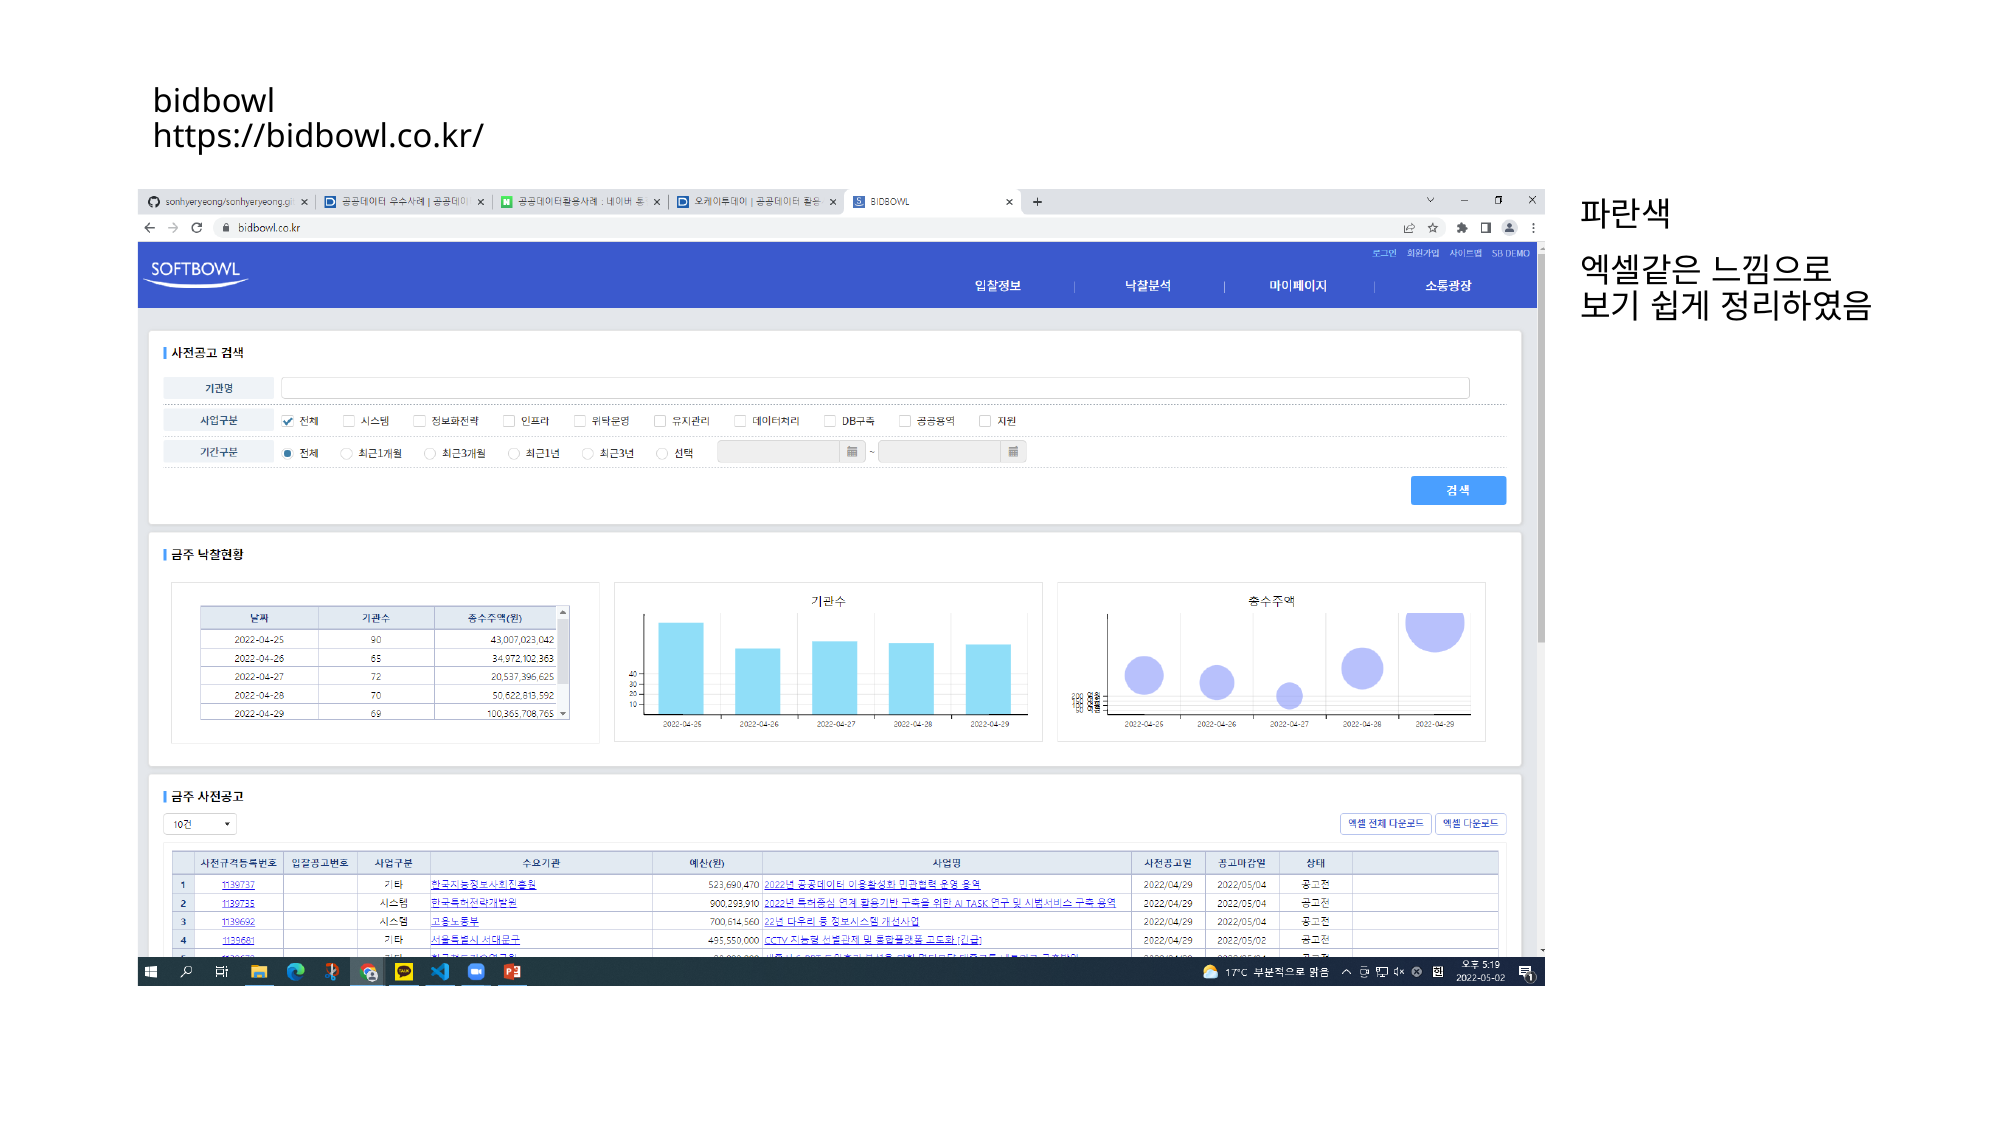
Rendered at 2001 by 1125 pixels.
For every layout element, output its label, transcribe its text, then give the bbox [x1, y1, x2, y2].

title bidbowl https://bidbowl.co.kr/ [137, 75, 1899, 162]
list 파란색 엑셀같은 느낌으로 보기 쉽게 정리하였음 [1565, 189, 1899, 986]
picture [137, 189, 1545, 986]
